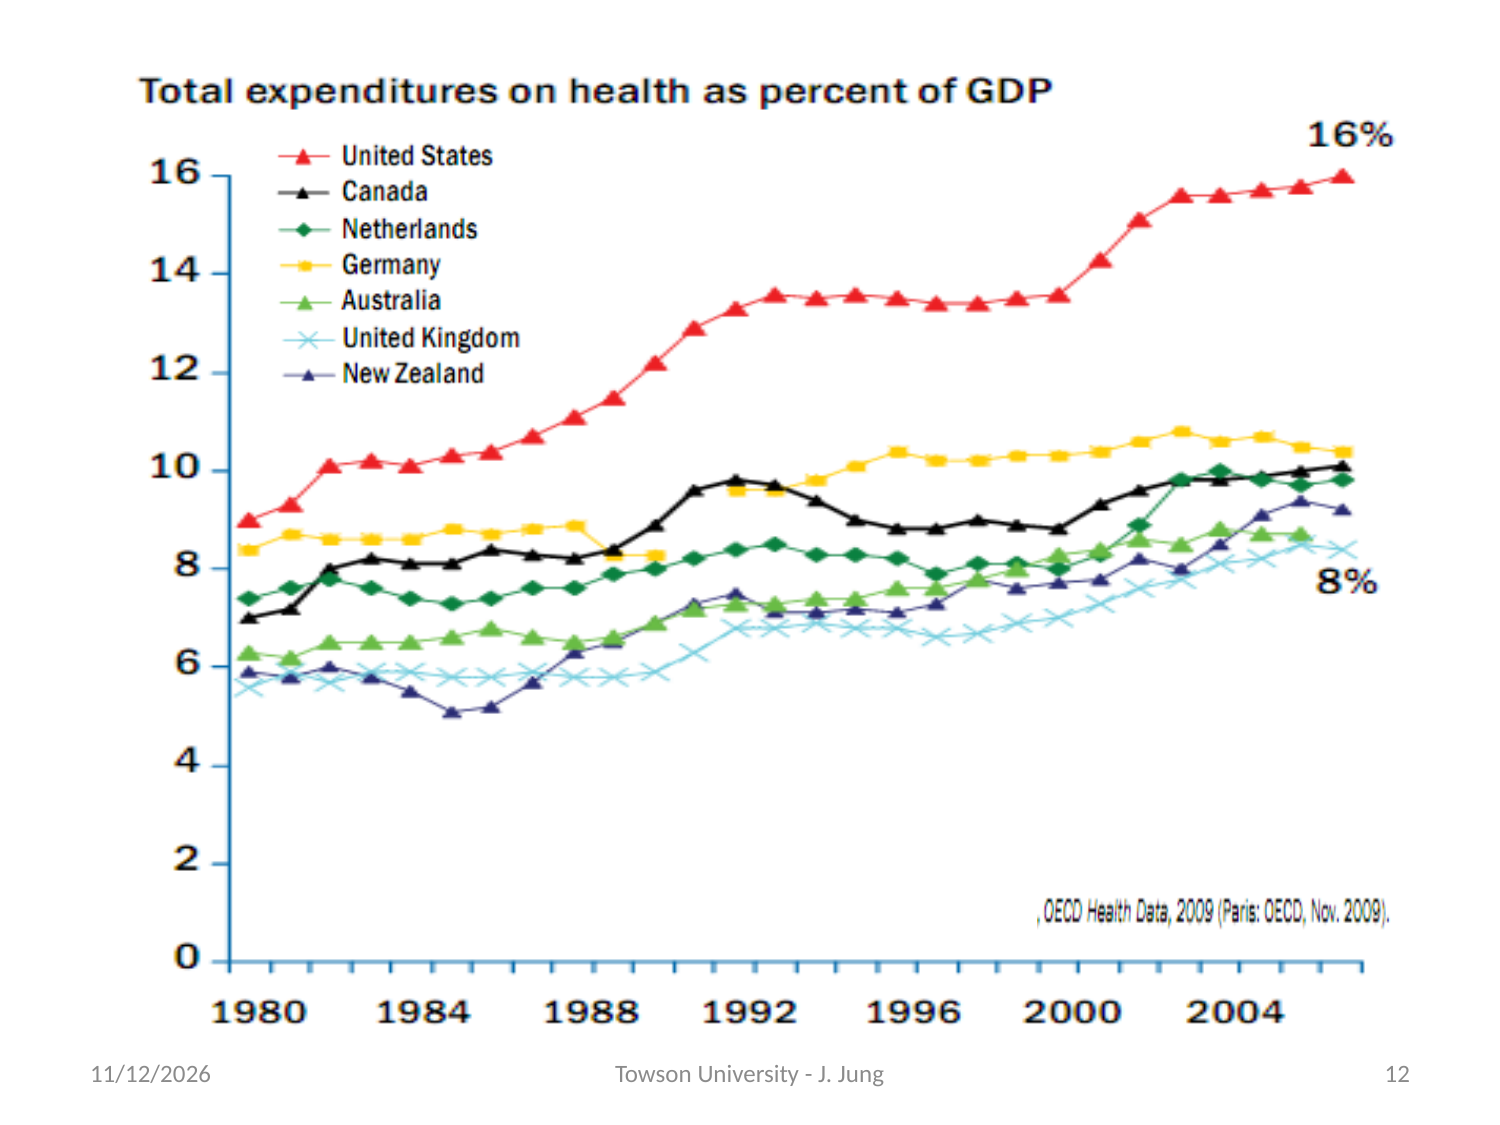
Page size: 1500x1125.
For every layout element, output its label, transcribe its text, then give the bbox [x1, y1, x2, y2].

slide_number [75, 1042, 425, 1103]
slide_number 12 [1074, 1063, 1425, 1103]
footer Towson University - J. Jung [512, 1063, 988, 1103]
picture [1037, 887, 1447, 949]
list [124, 62, 1451, 1054]
picture [249, 124, 552, 413]
